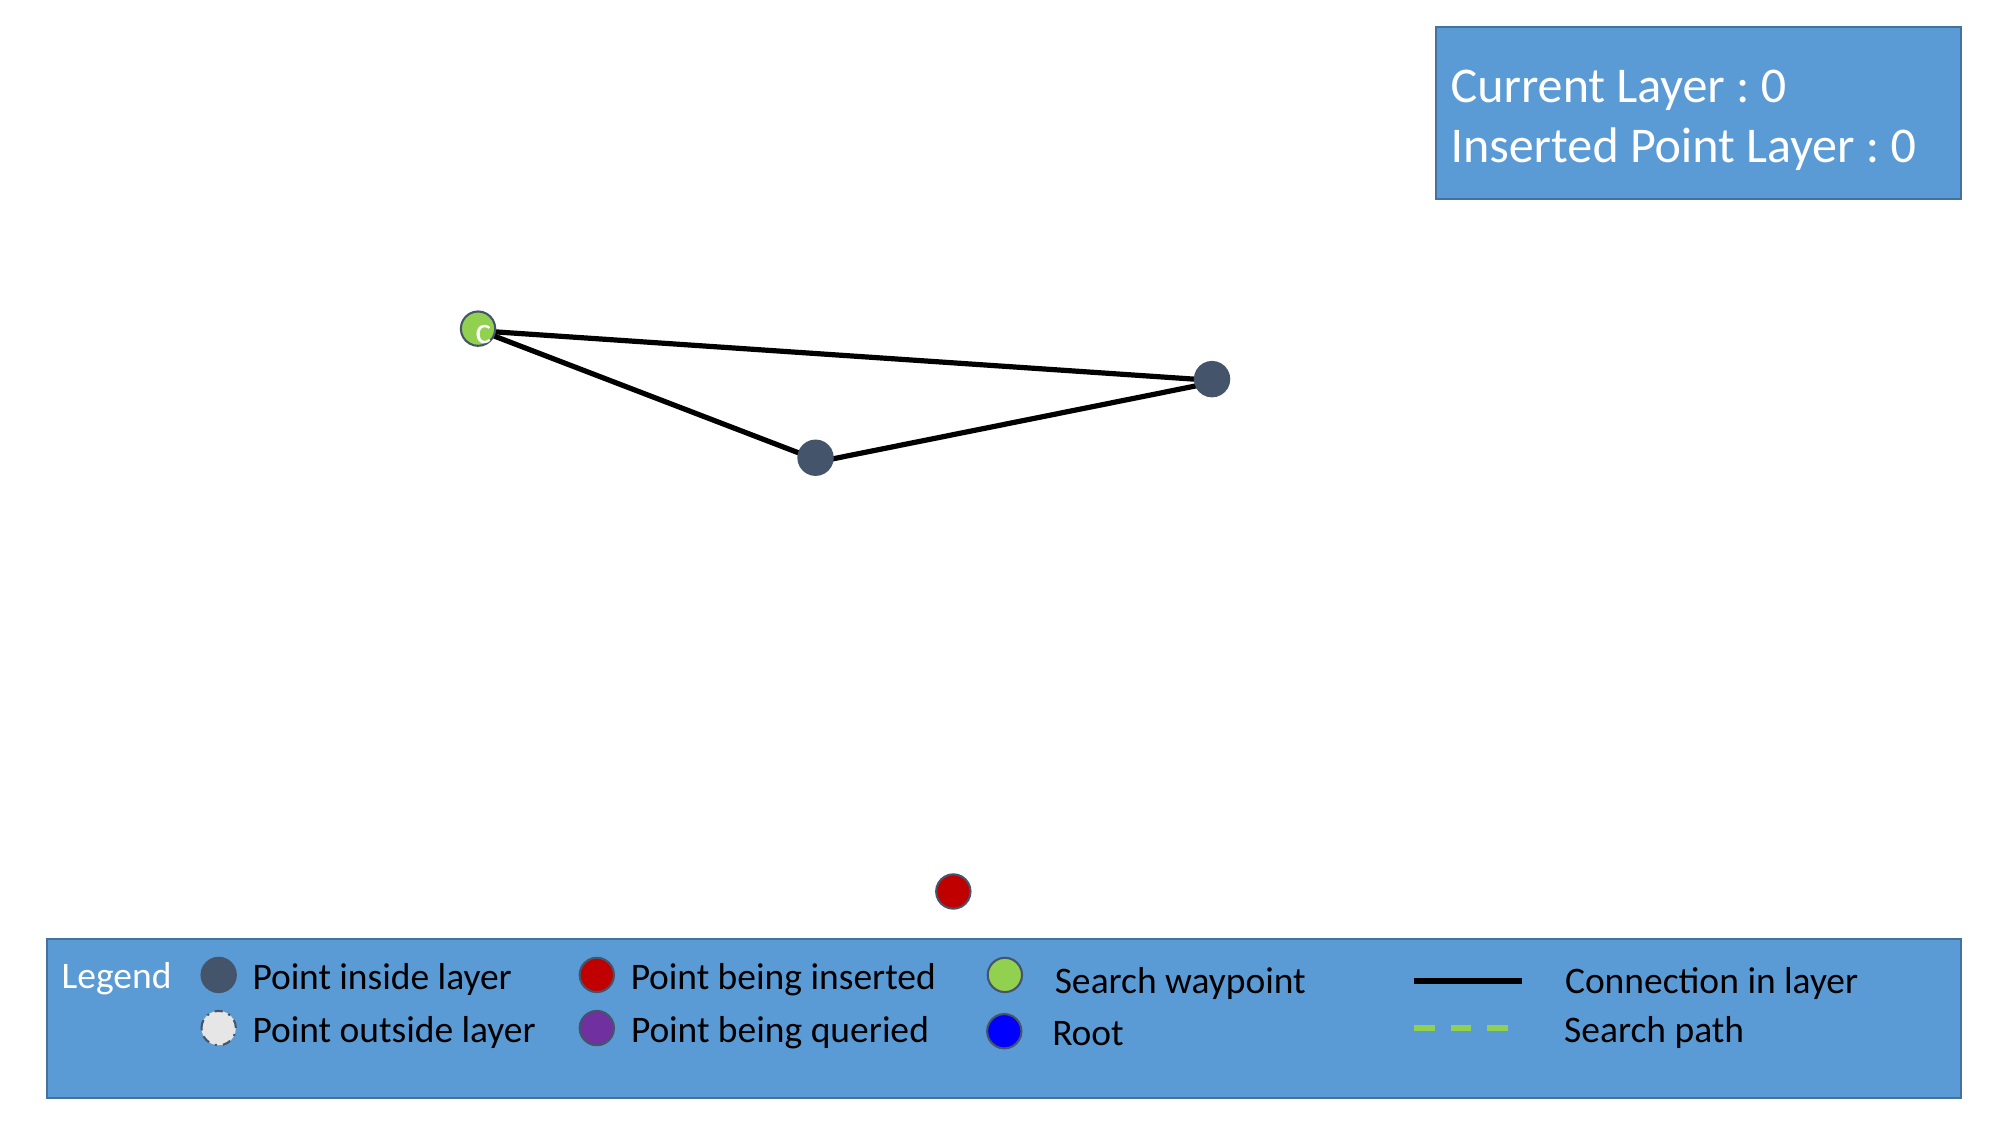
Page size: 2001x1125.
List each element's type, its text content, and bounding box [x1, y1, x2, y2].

text_box [578, 956, 616, 994]
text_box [476, 329, 827, 464]
text_box [200, 956, 237, 994]
text_box [986, 1012, 1023, 1050]
text_box [986, 956, 1024, 994]
text_box Current Layer : 0 Inserted Point Layer : 0 [1435, 26, 1962, 200]
text_box Search path [1549, 997, 1760, 1058]
text_box [1195, 360, 1231, 382]
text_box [827, 379, 1230, 461]
text_box [935, 873, 972, 910]
text_box Connection in layer [1550, 948, 1874, 1009]
text_box c [459, 310, 497, 347]
text_box Legend [46, 938, 1962, 1099]
text_box Root [1037, 1000, 1139, 1061]
text_box [200, 1009, 237, 1047]
text_box Search waypoint [1040, 948, 1321, 1009]
text_box Point being inserted [616, 944, 952, 1005]
text_box Point inside layer [237, 944, 527, 997]
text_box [827, 330, 1195, 379]
text_box [798, 461, 834, 476]
text_box Point outside layer [237, 997, 551, 1058]
text_box [578, 1009, 616, 1047]
text_box Point being queried [616, 997, 945, 1058]
